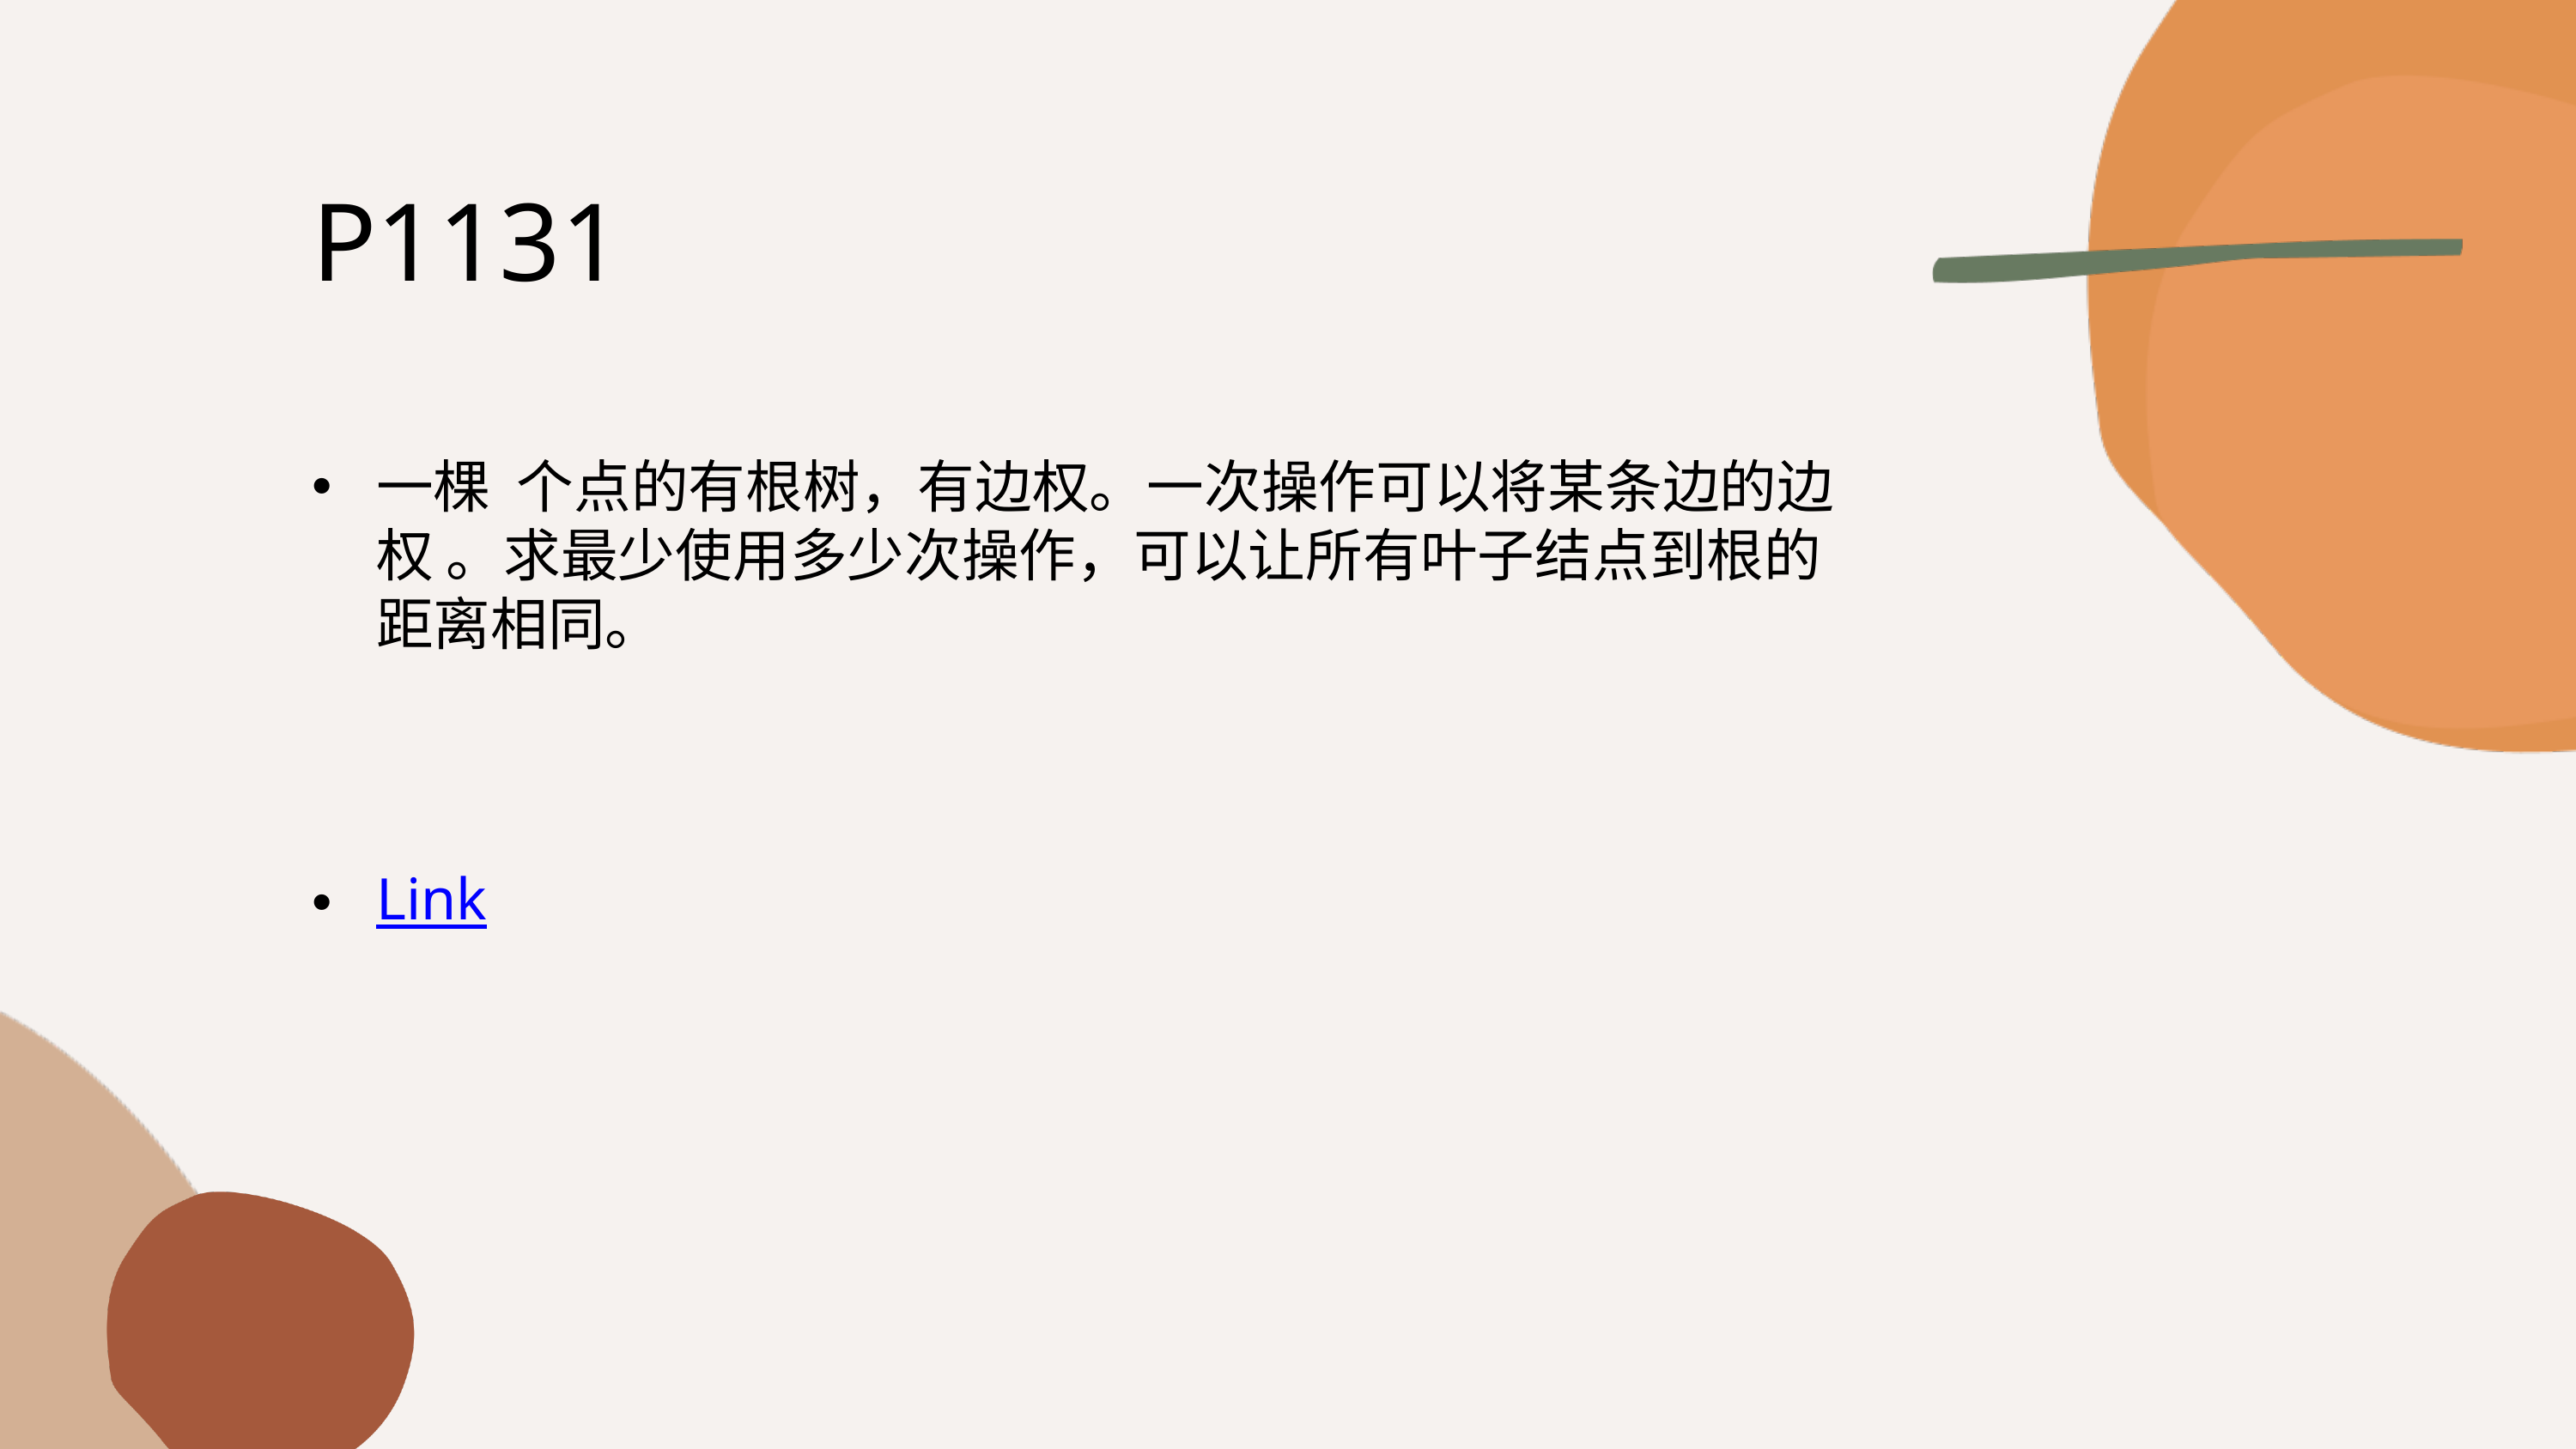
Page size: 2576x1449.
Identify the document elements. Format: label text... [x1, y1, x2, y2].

picture [1931, 0, 2576, 792]
picture [0, 794, 420, 1449]
text_box P1131 [299, 167, 1211, 310]
